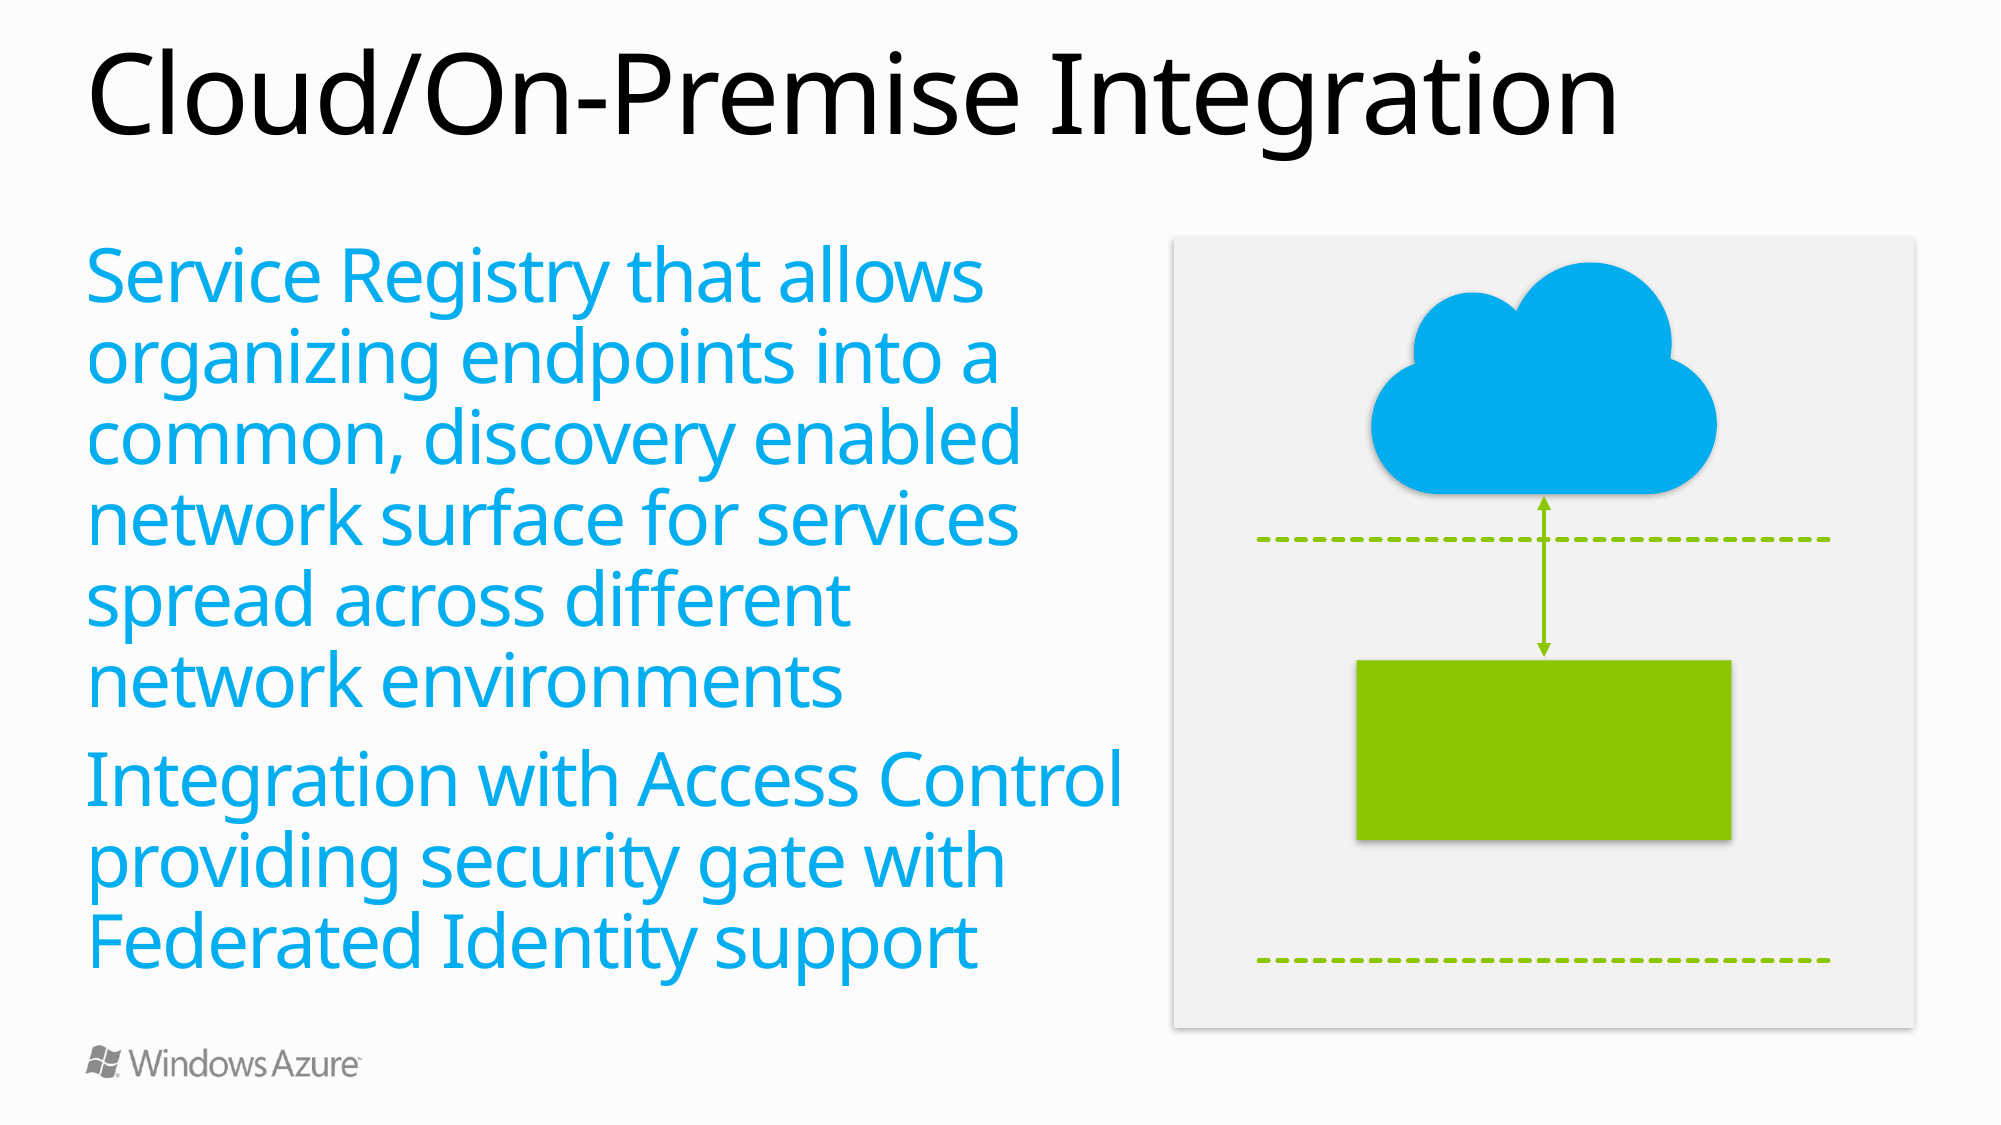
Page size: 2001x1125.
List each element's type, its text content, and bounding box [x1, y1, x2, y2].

list Service Registry that allows organizing endpoints into a common, discovery enabled network surface for services spread across different network environments Integration with Access Control providing security gate with Federated Identity support [85, 237, 1130, 993]
text_box On-Prem assets [1356, 660, 1732, 841]
text_box Cloud App [1370, 261, 1718, 495]
text_box [1173, 236, 1915, 1029]
title Cloud/On-Premise Integration [85, 37, 1915, 161]
